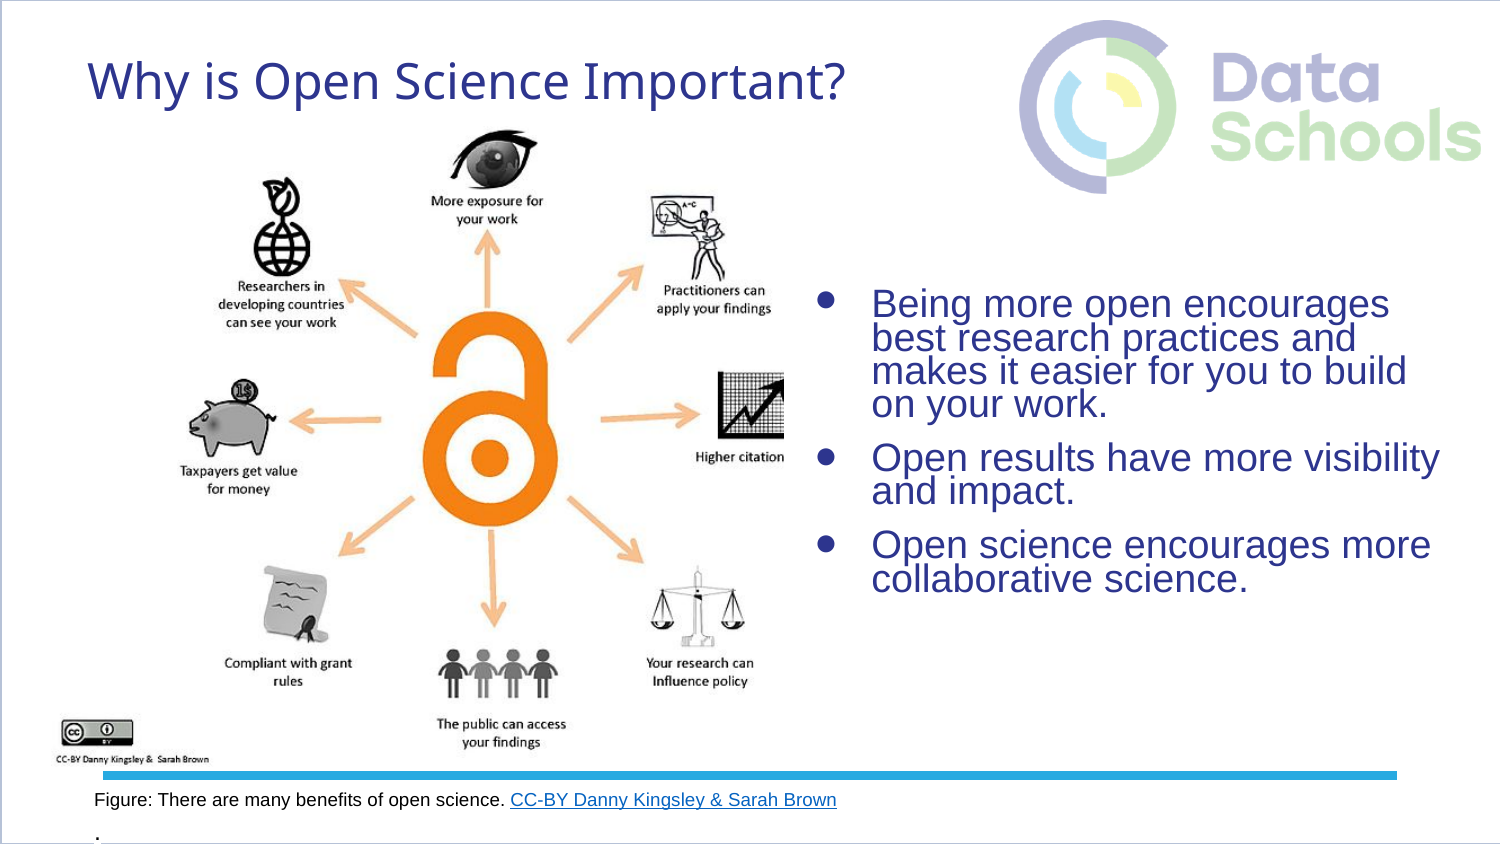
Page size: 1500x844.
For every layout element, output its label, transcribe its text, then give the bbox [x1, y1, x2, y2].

title Why is Open Science Important? [75, 30, 948, 117]
picture [51, 125, 835, 767]
text_box Figure: There are many benefits of open science. CC-BY Danny Kingsley & Sarah Brown . [0, 710, 976, 844]
list Being more open encourages best research practices and makes it easier for you to build on your work. Open results have more visibility and impact. Open science encourages more collaborative science. [839, 285, 1466, 638]
